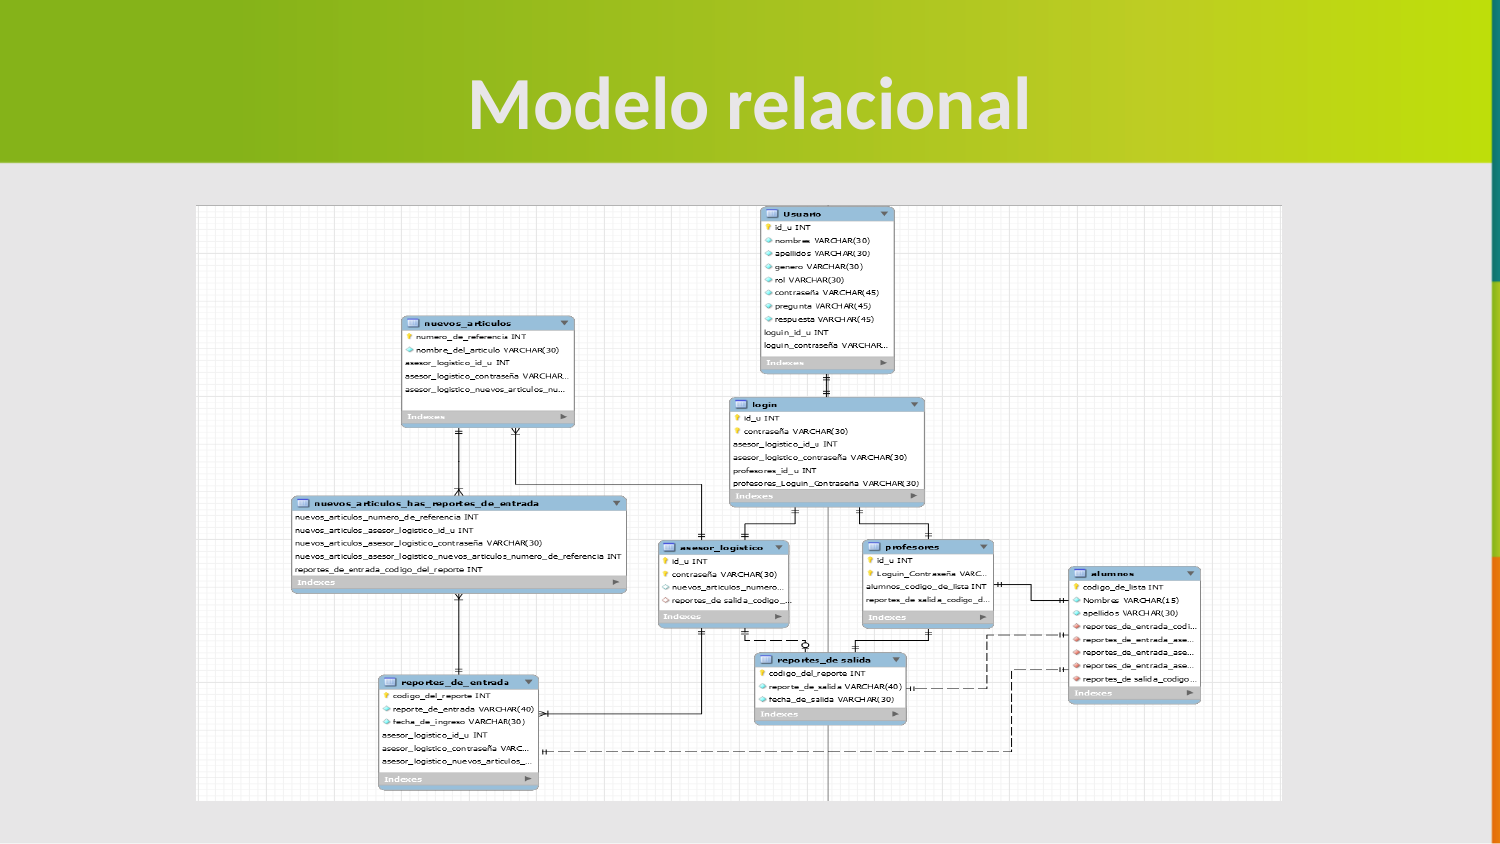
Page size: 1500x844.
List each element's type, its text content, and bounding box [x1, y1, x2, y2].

picture [0, 0, 1500, 844]
text_box Modelo relacional [218, 49, 1282, 151]
